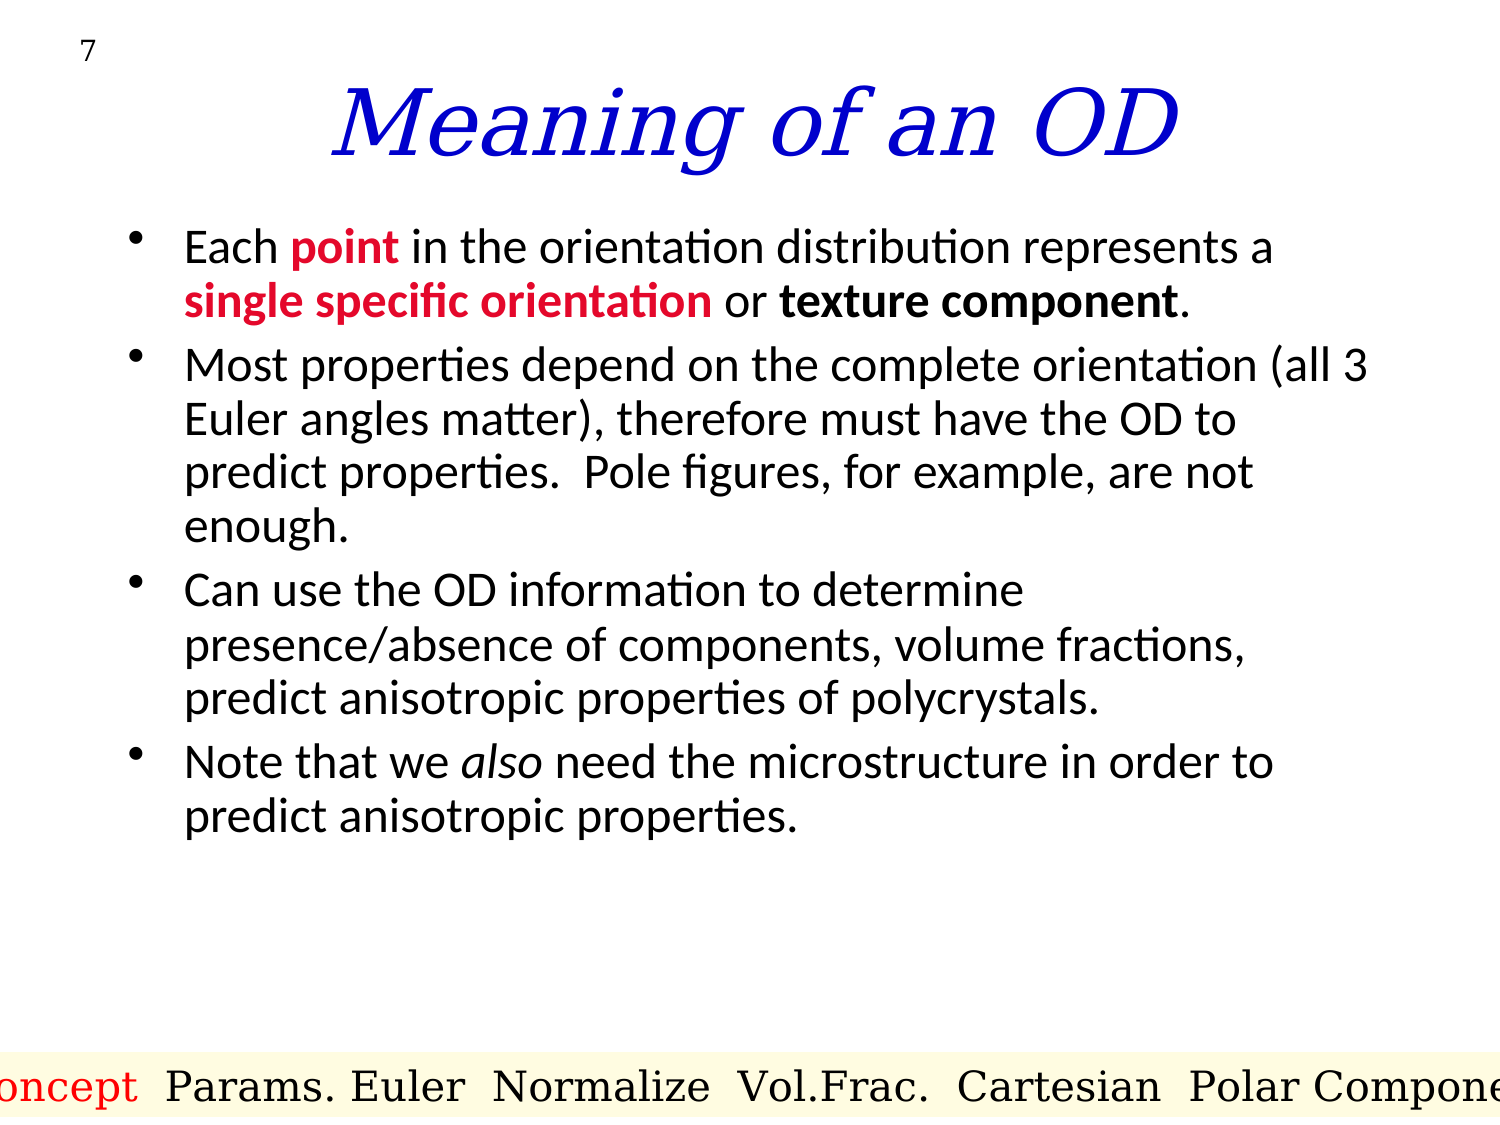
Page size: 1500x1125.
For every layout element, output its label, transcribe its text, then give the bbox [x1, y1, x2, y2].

text_box Concept Params. Euler Normalize Vol.Frac. Cartesian Polar Components [0, 1052, 1500, 1117]
slide_number 7 [0, 24, 112, 101]
title Meaning of an OD [112, 24, 1388, 212]
list Each point in the orientation distribution represents a single specific orientation or texture component. Most properties depend on the complete orientation (all 3 Euler angles matter), therefore must have the OD to predict properties. Pole figures, for example, are not enough. Can use the OD information to determine presence/absence of components, volume fractions, predict anisotropic properties of polycrystals. Note that we also need the microstructure in order to predict anisotropic properties. [112, 212, 1388, 1001]
